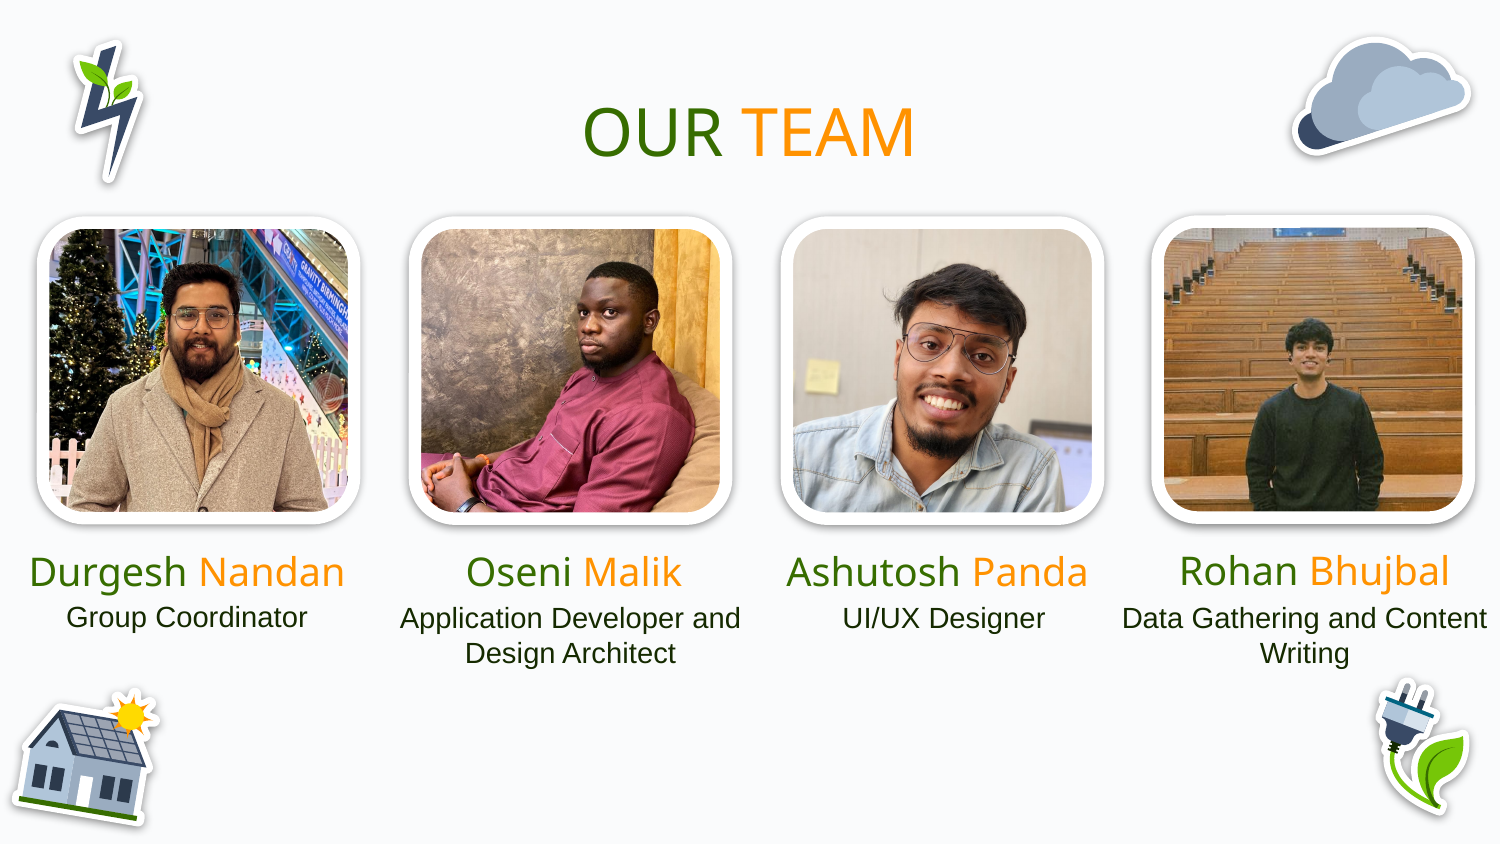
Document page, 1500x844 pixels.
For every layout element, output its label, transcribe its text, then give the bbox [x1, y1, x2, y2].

title Oseni Malik [368, 548, 732, 584]
text_box Rohan Bhujbal [1109, 547, 1500, 584]
text_box Data Gathering and Content Writing [1099, 584, 1500, 688]
subtitle UI/UX Designer [739, 584, 1099, 688]
subtitle Group Coordinator [0, 583, 368, 688]
picture [414, 222, 727, 519]
picture [786, 222, 1099, 519]
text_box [77, 51, 142, 174]
title OUR TEAM [146, 75, 1382, 169]
title Durgesh Nandan [0, 548, 368, 583]
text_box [27, 686, 150, 813]
title Ashutosh Panda [732, 548, 1109, 609]
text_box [1381, 683, 1464, 810]
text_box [1287, 43, 1460, 131]
picture [1157, 221, 1469, 518]
picture [42, 222, 355, 519]
subtitle Application Developer and Design Architect [365, 584, 739, 688]
